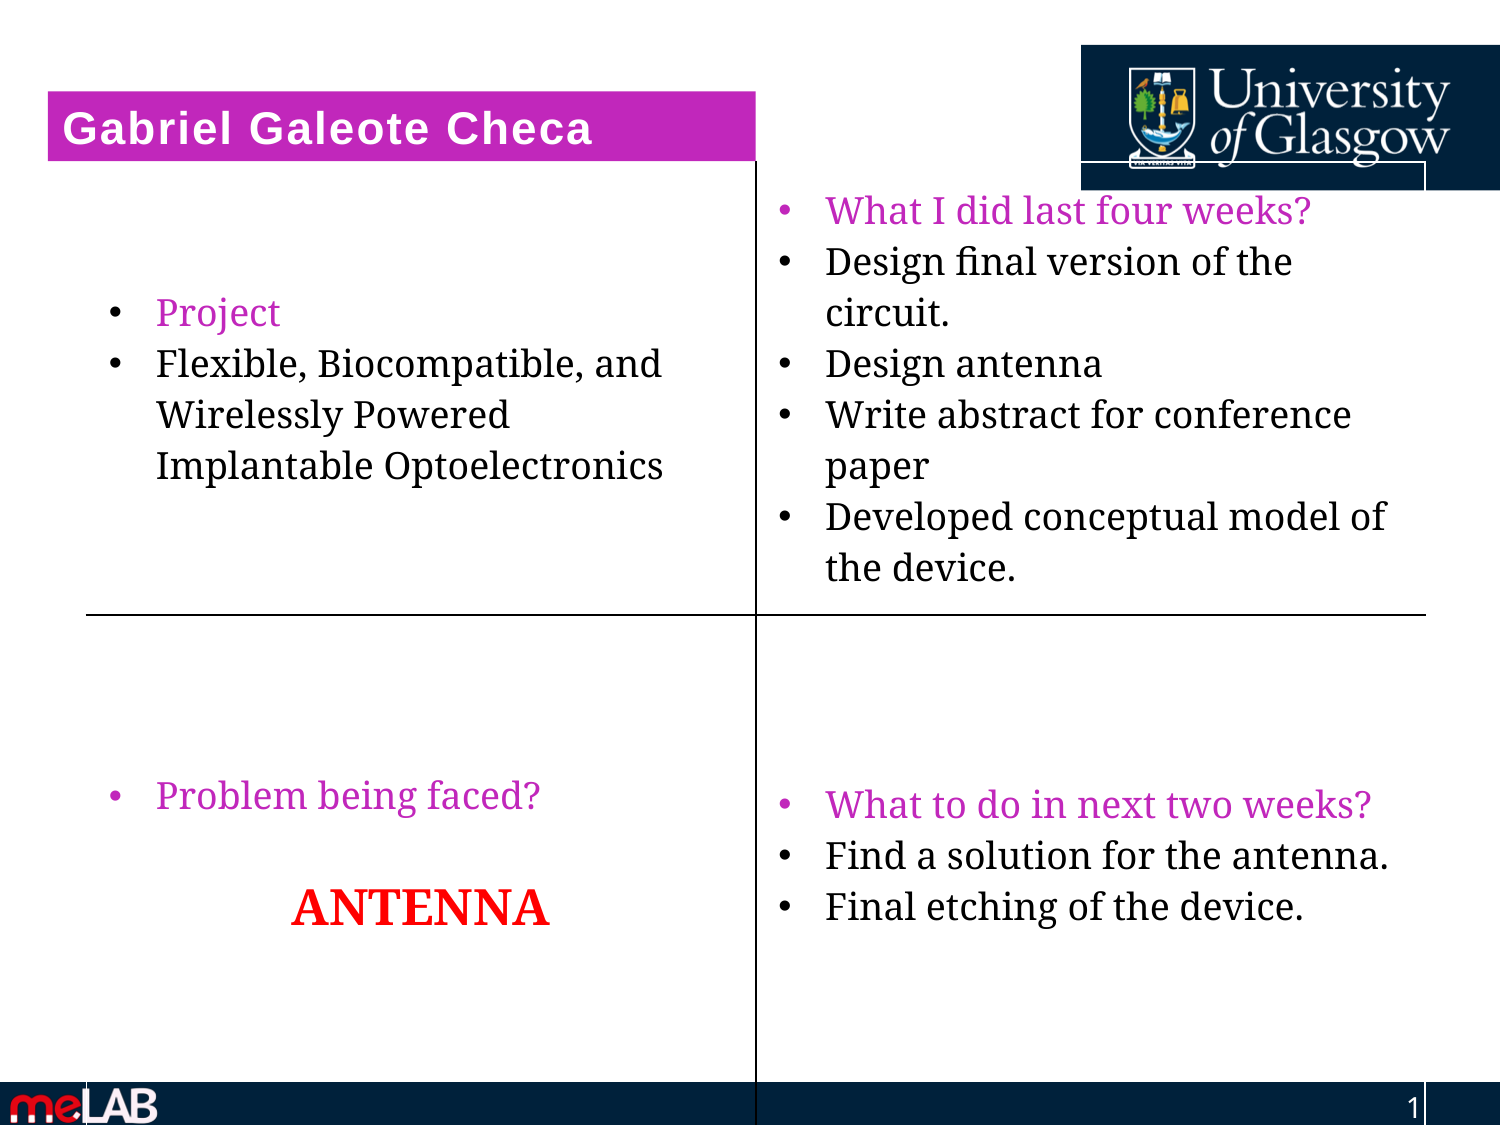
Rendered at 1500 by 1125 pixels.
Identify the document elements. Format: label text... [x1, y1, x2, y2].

table_cell Problem being faced? ANTENNA [87, 616, 755, 1125]
table_header What I did last four weeks? Design final version of the circuit. Design antenna Write abstract for conference paper Developed conceptual model of the device. [757, 163, 1424, 614]
table_cell What to do in next two weeks? Find a solution for the antenna. Final etching of the device. [757, 616, 1424, 1125]
picture [8, 1079, 86, 1125]
table_header Project Flexible, Biocompatible, and Wirelessly Powered Implantable Optoelectronics [87, 163, 755, 614]
picture [1129, 66, 1452, 169]
text_box Gabriel Galeote Checa [47, 91, 756, 162]
